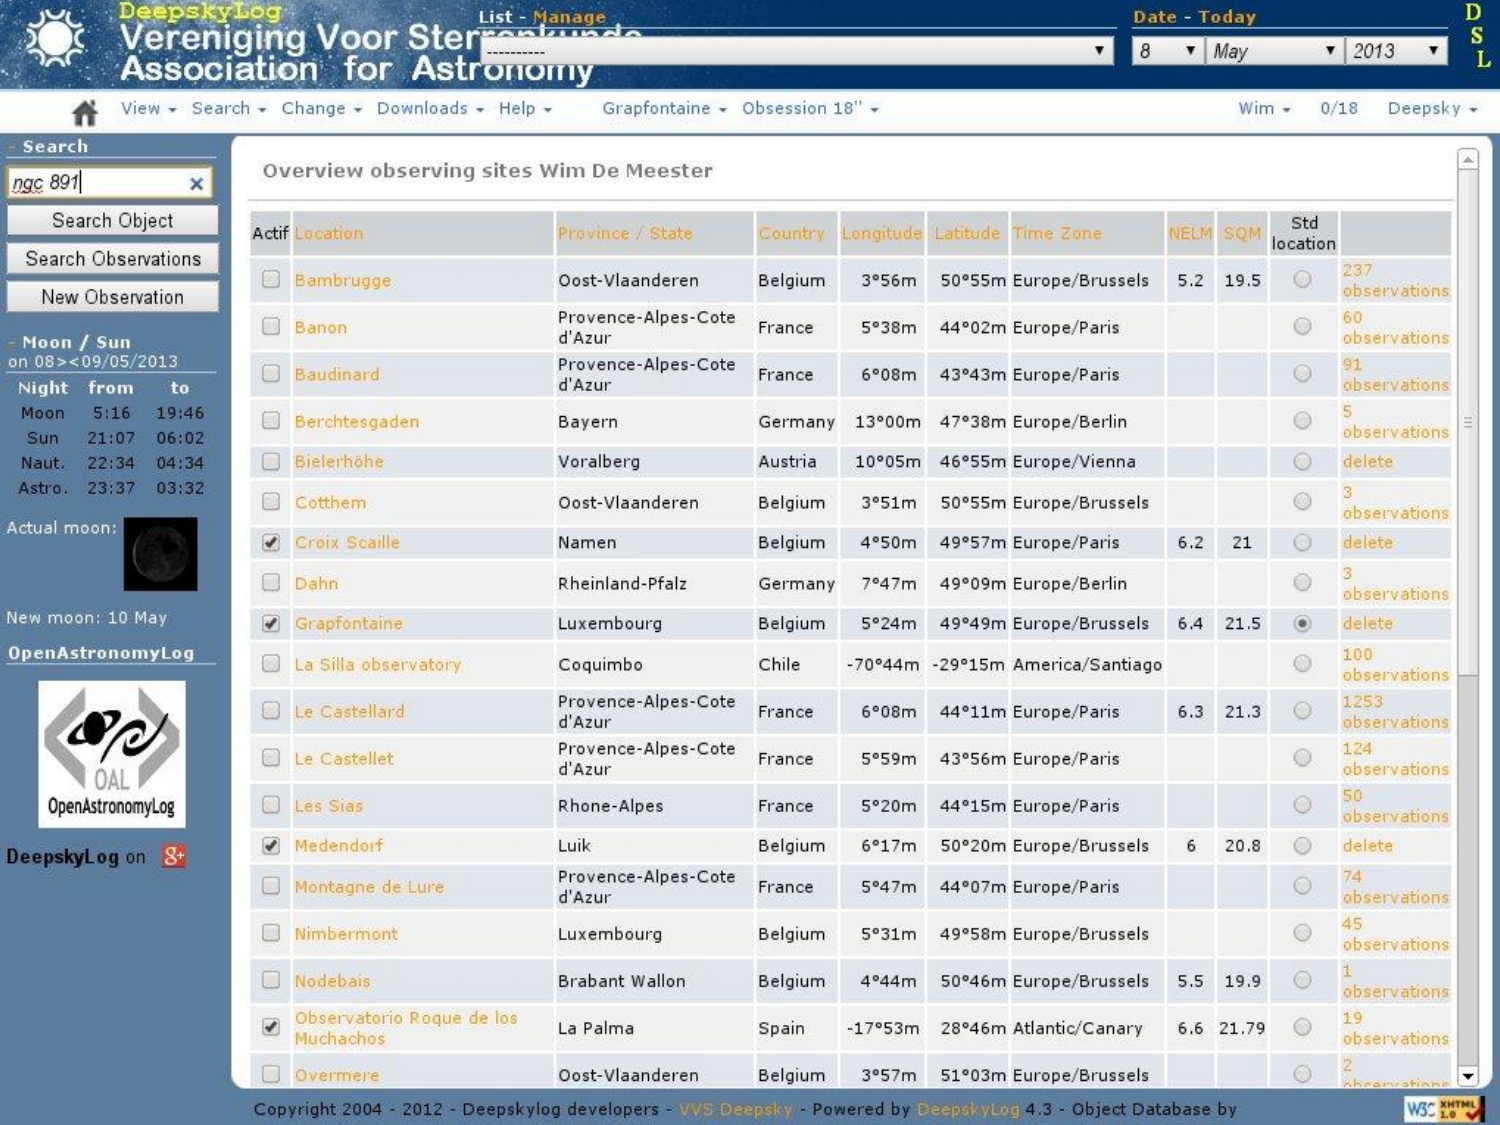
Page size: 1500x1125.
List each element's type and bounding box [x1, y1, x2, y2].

text_box [0, 0, 1500, 1125]
